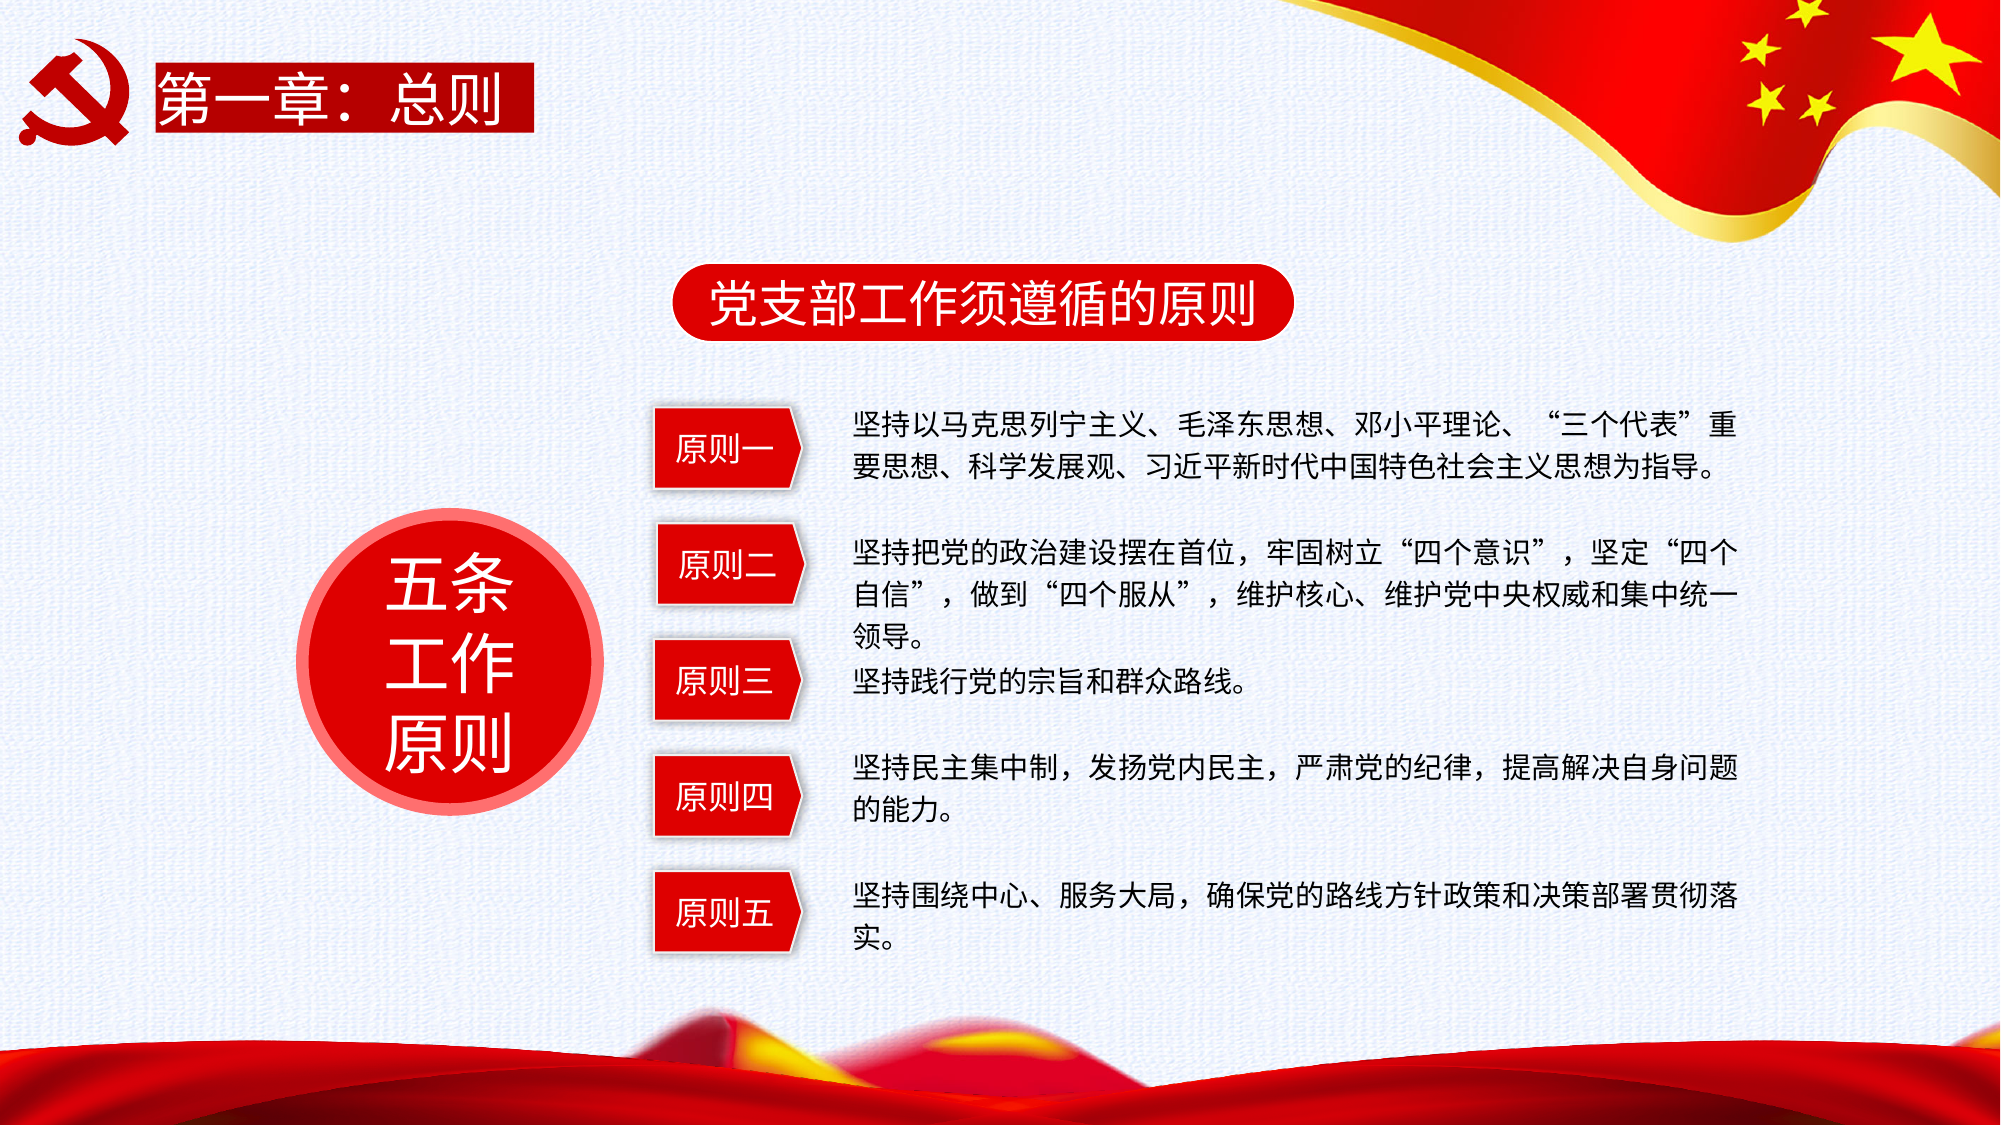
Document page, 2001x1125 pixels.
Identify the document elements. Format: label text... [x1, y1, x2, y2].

text_box 坚持以马克思列宁主义、毛泽东思想、邓小平理论、“三个代表”重要思想、科学发展观、习近平新时代中国特色社会主义思想为指导。 [837, 392, 1754, 491]
text_box 坚持把党的政治建设摆在首位，牢固树立“四个意识”，坚定“四个自信”，做到“四个服从”，维护核心、维护党中央权威和集中统一领导。 [837, 520, 1754, 649]
text_box 党支部工作须遵循的原则 [671, 262, 1296, 343]
text_box 坚持围绕中心、服务大局，确保党的路线方针政策和决策部署贯彻落实。 [837, 863, 1754, 962]
picture [0, 0, 2001, 1125]
text_box 坚持践行党的宗旨和群众路线。 [837, 649, 1754, 706]
text_box 原则五 [653, 871, 803, 953]
text_box 原则二 [656, 523, 806, 605]
text_box 五条工作原则 [301, 513, 599, 811]
text_box 原则三 [653, 639, 803, 721]
text_box 第一章：总则 [155, 62, 535, 133]
text_box 原则一 [653, 407, 803, 489]
text_box 坚持民主集中制，发扬党内民主，严肃党的纪律，提高解决自身问题的能力。 [837, 735, 1754, 835]
text_box 原则四 [653, 755, 803, 837]
